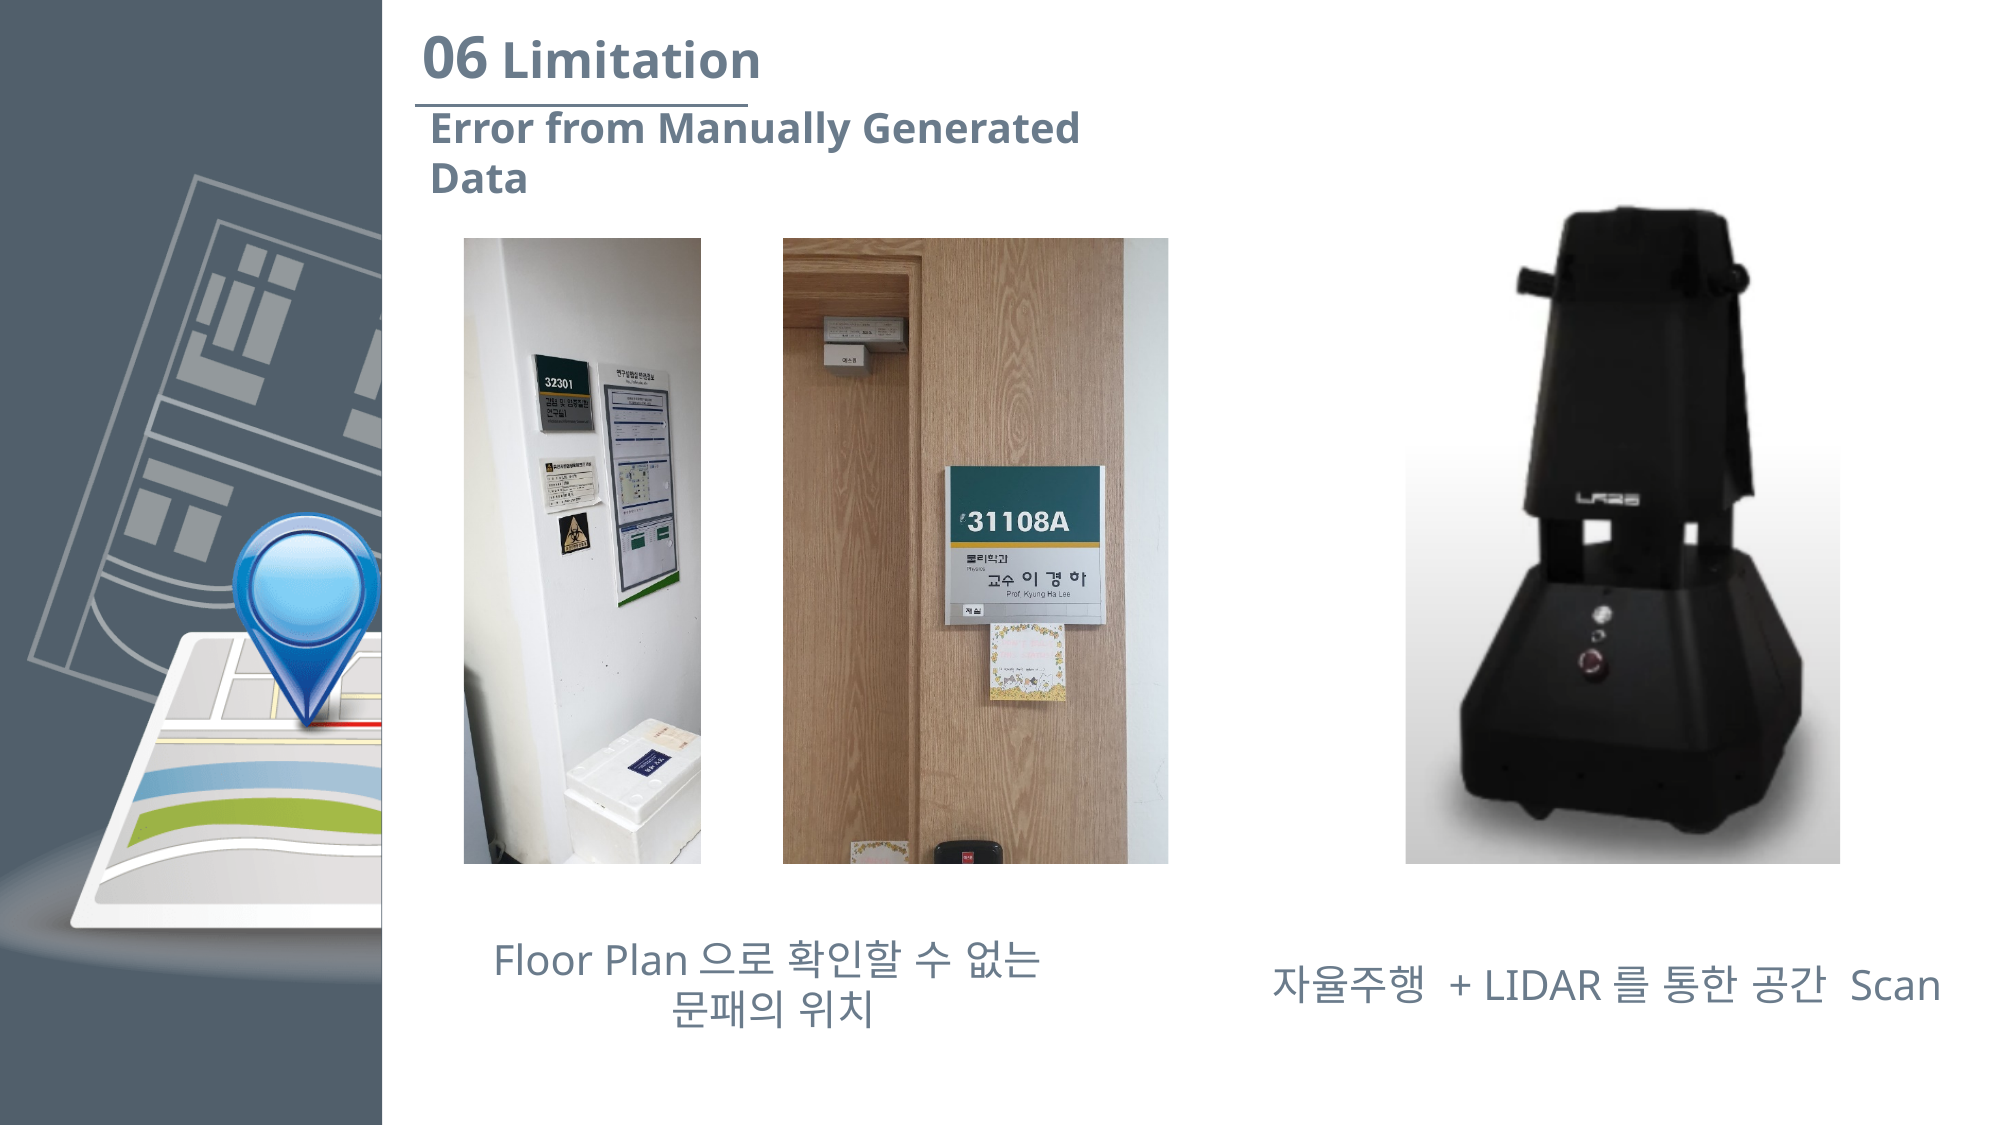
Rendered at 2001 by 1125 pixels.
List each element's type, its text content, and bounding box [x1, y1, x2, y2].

text_box 자율주행 + LIDAR를 통한 공간 Scan [1248, 929, 1967, 1039]
picture [0, 117, 382, 1002]
text_box Floor Plan으로 확인할 수 없는 문패의 위치 [433, 929, 1114, 1039]
picture [463, 238, 701, 864]
text_box 06 Limitation [406, 0, 1250, 110]
picture [1405, 175, 1841, 864]
text_box Error from Manually Generated Data [413, 96, 1184, 207]
picture [783, 238, 1169, 864]
